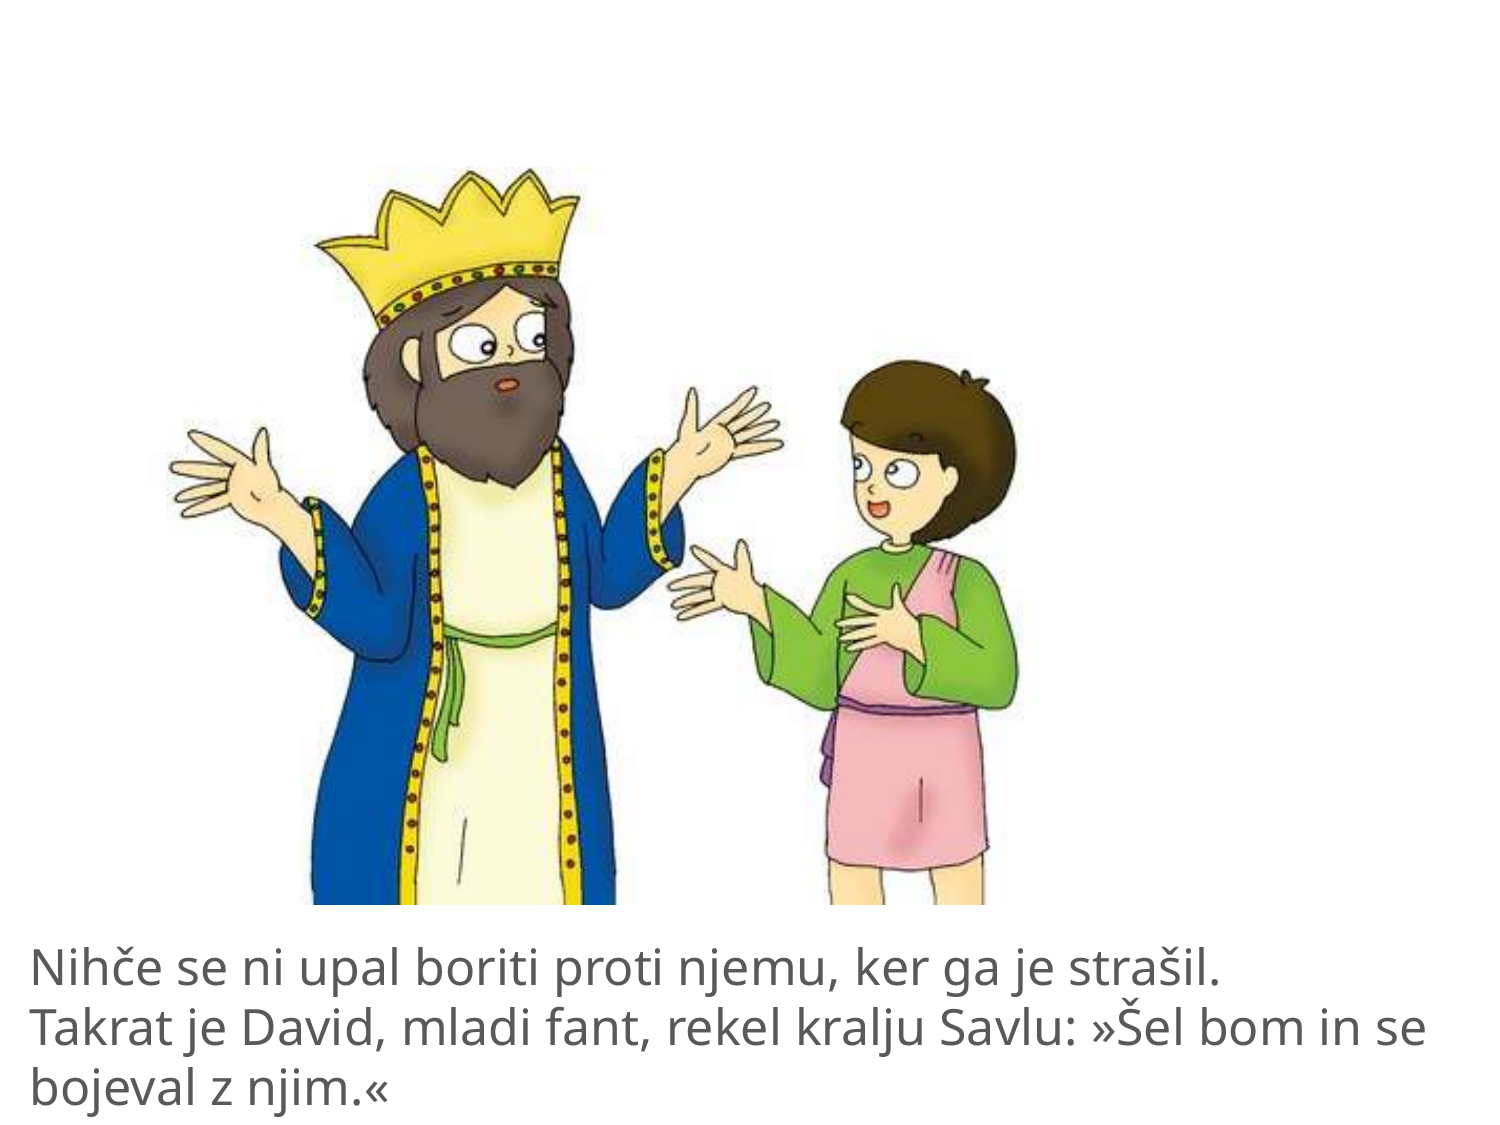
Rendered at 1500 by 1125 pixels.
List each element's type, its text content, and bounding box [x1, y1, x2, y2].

text_box Nihče se ni upal boriti proti njemu, ker ga je strašil. Takrat je David, mladi fant, rekel kralju Savlu: »Šel bom in se bojeval z njim.« [14, 928, 1486, 1123]
picture [100, 0, 1465, 906]
